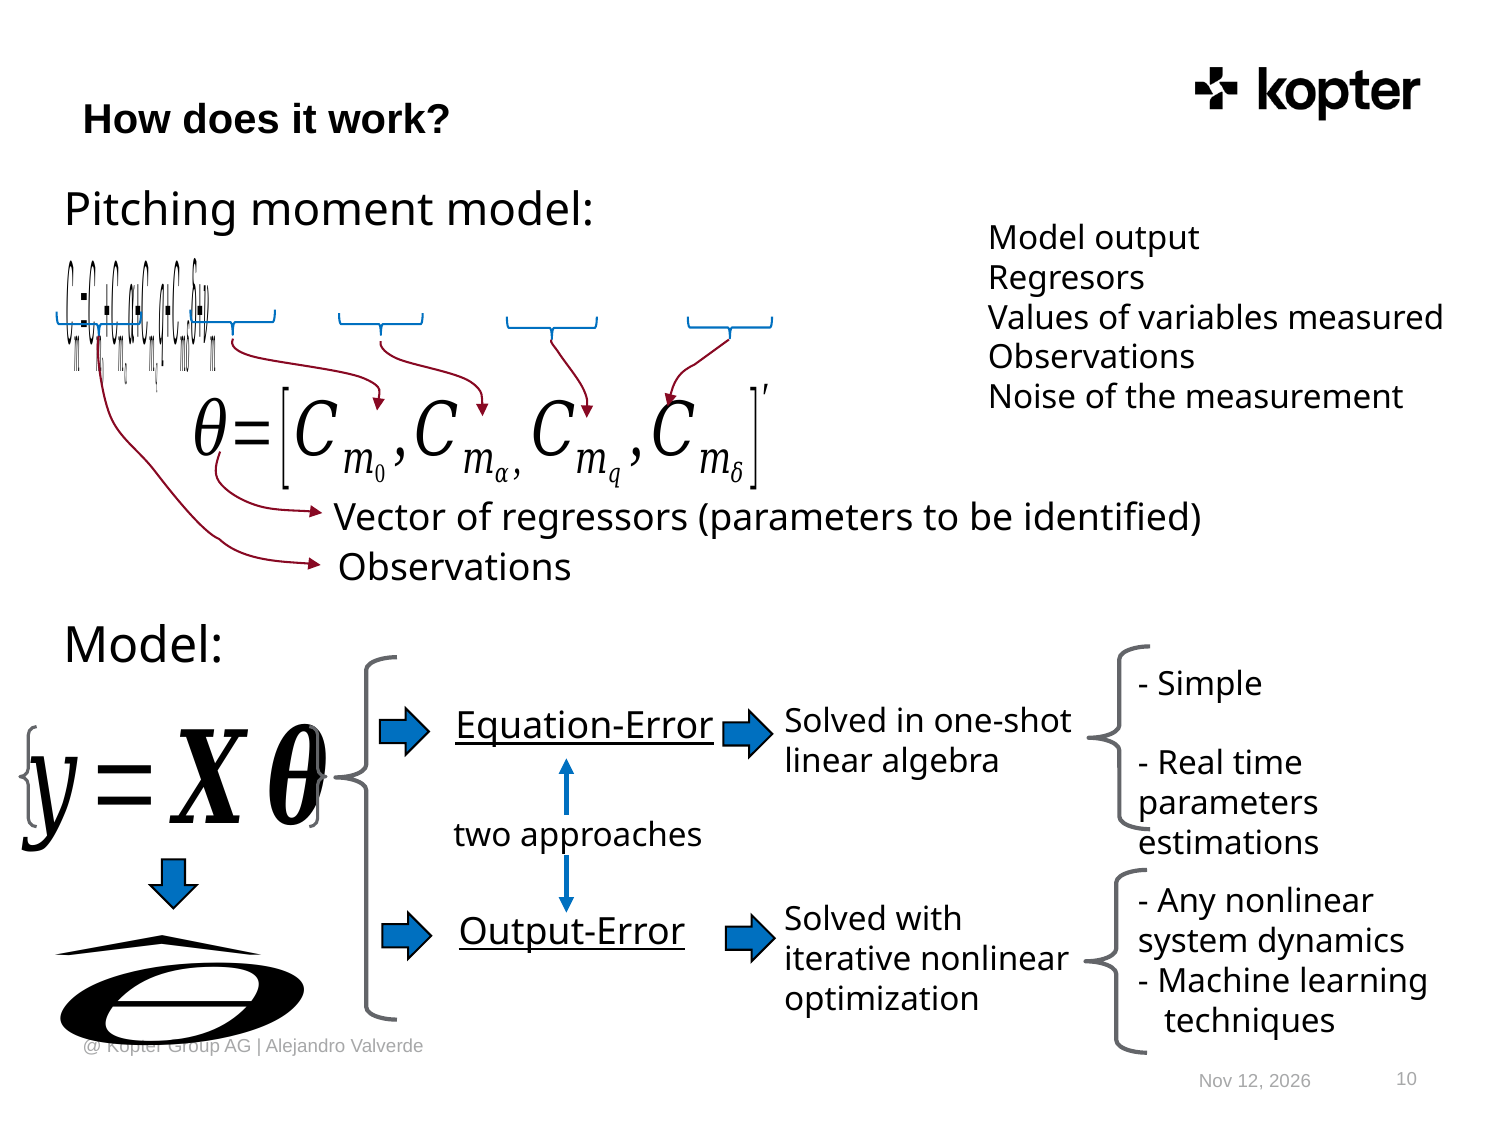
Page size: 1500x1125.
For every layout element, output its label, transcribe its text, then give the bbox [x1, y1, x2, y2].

text_box - Simple - Real time parameters estimations [1151, 661, 1491, 755]
text_box [147, 858, 200, 910]
text_box Model: [63, 612, 1390, 702]
text_box [334, 659, 379, 1018]
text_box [379, 646, 1151, 1053]
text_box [56, 245, 1390, 586]
list @ Kopter Group AG | Alejandro Valverde [82, 1033, 703, 1063]
slide_number 27-Feb-18 [1181, 1069, 1329, 1099]
picture [1194, 66, 1421, 121]
slide_number 10 [1328, 1067, 1418, 1097]
title How does it work? [82, 64, 1153, 142]
text_box Pitching moment model: [63, 179, 1390, 245]
text_box - Any nonlinear system dynamics - Machine learning techniques [1151, 879, 1470, 973]
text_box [19, 711, 334, 855]
